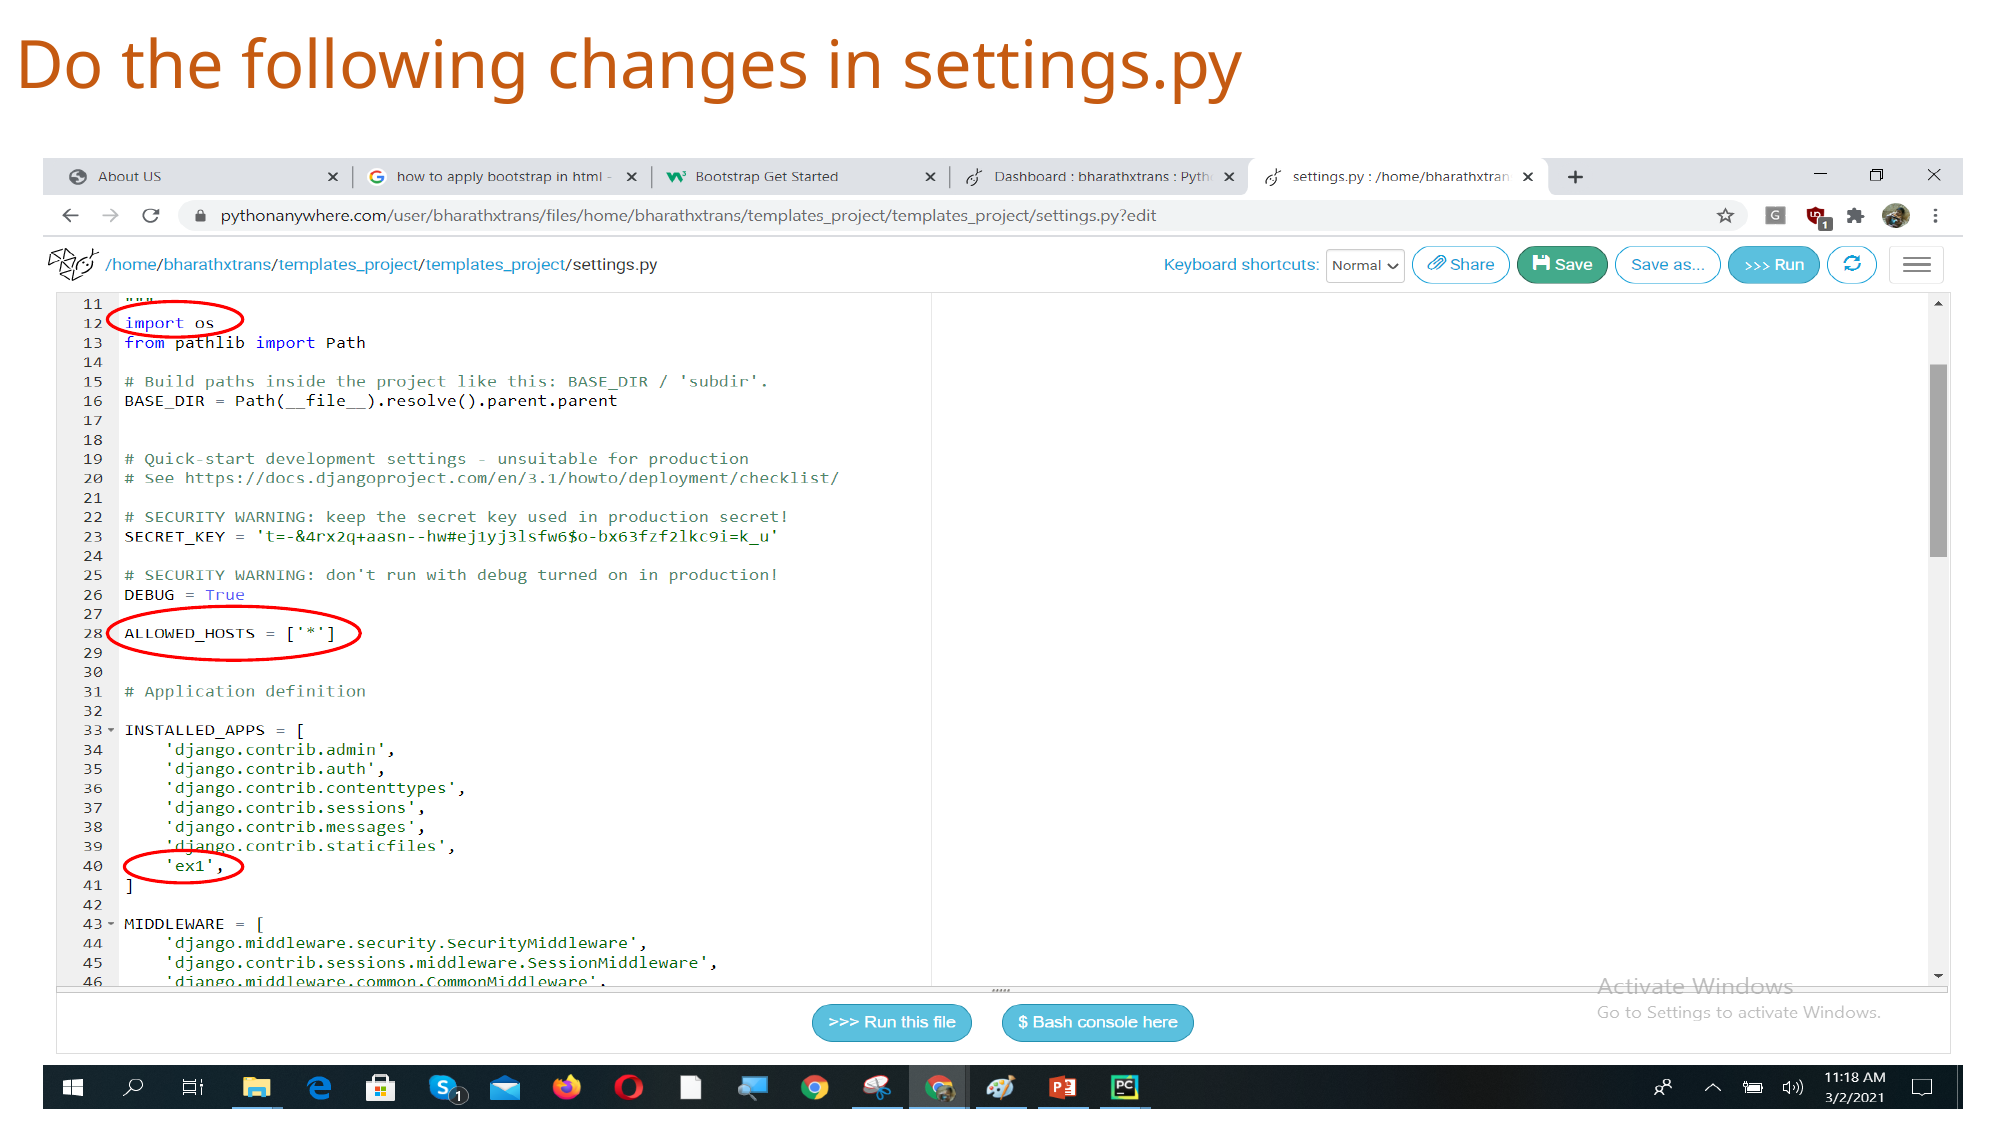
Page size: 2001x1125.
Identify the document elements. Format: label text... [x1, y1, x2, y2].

title Do the following changes in settings.py [0, 0, 1725, 135]
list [43, 158, 1963, 1109]
